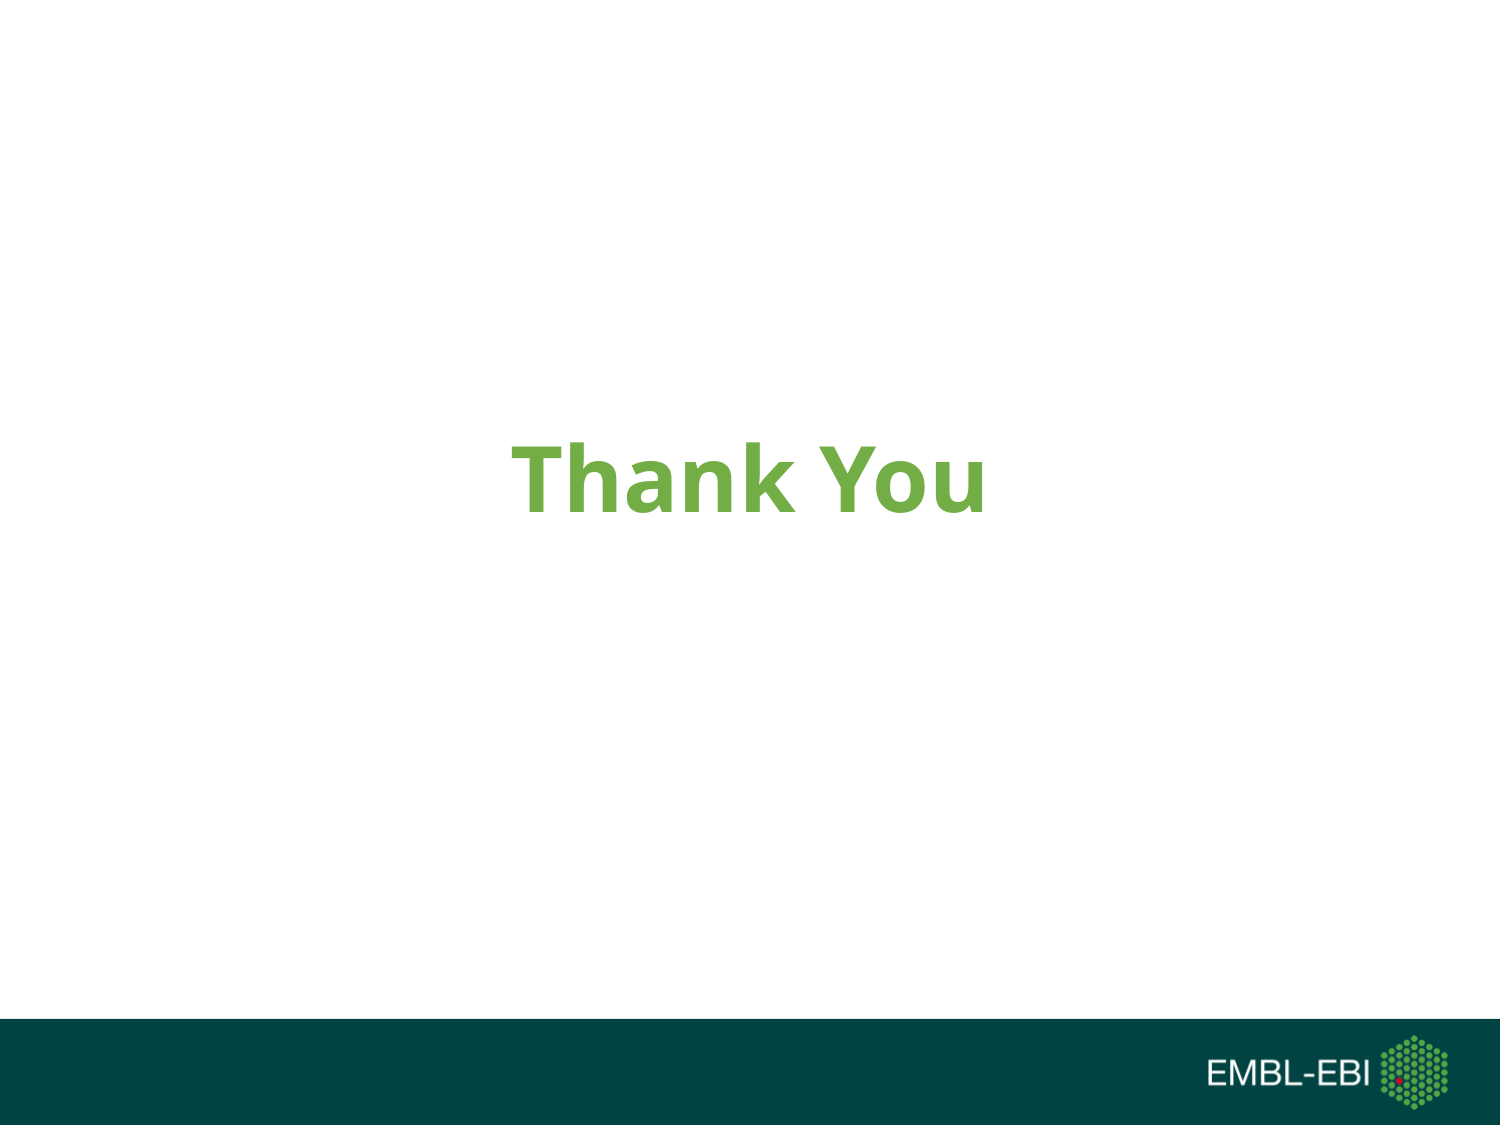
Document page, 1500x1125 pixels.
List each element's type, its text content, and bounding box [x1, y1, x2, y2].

picture [1208, 1035, 1448, 1110]
title Thank You [0, 420, 1500, 546]
